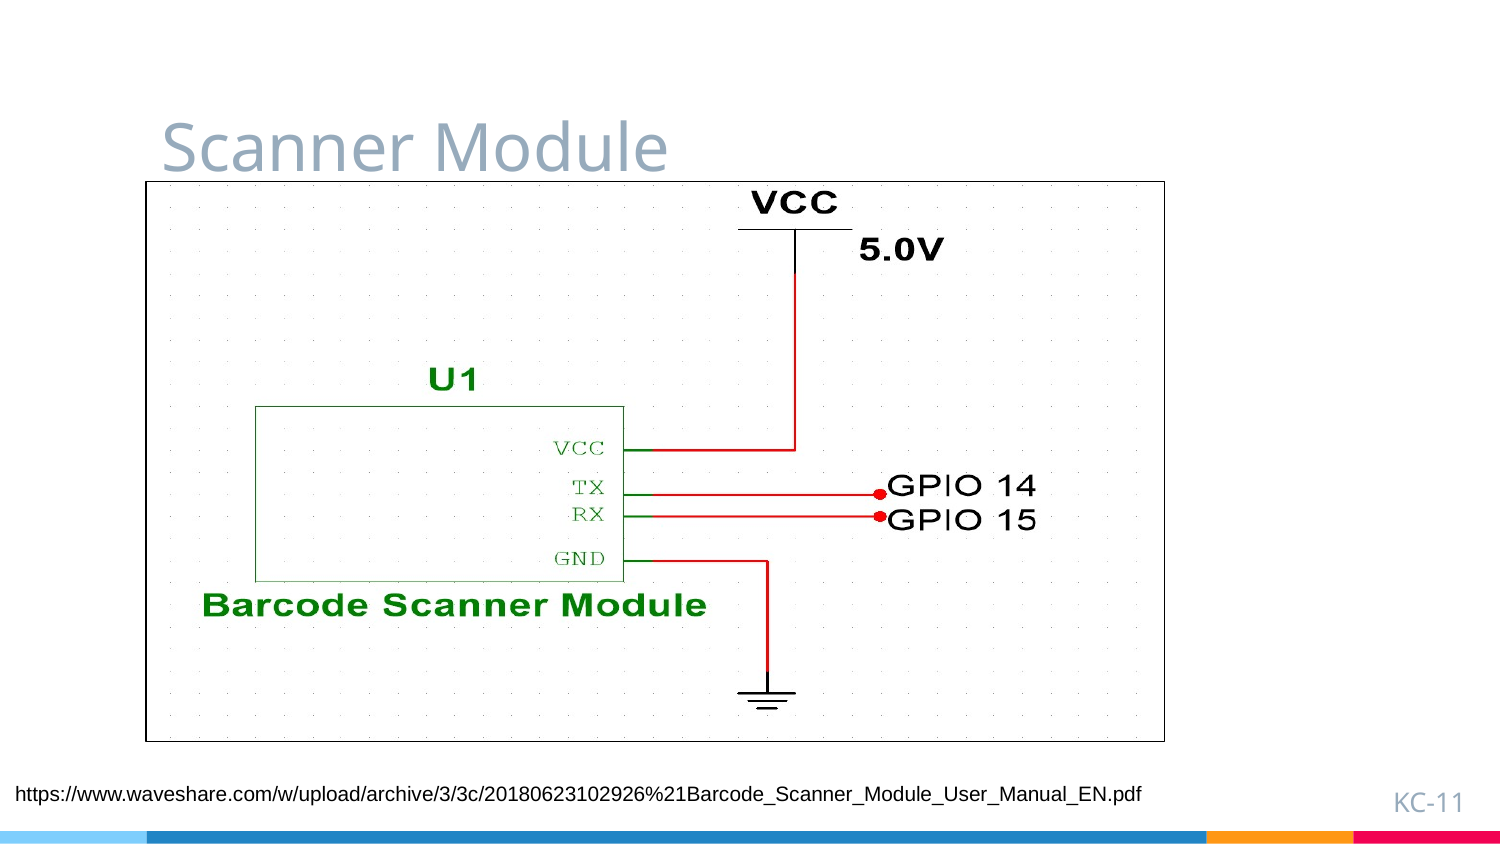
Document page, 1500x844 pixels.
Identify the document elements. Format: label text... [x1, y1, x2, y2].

title Scanner Module [146, 58, 1207, 200]
slide_number KC-11 [1366, 770, 1482, 822]
text_box https://www.waveshare.com/w/upload/archive/3/3c/20180623102926%21Barcode_Scanner_Module_User_Manual_EN.pdf [0, 768, 1219, 819]
picture [146, 181, 1164, 741]
